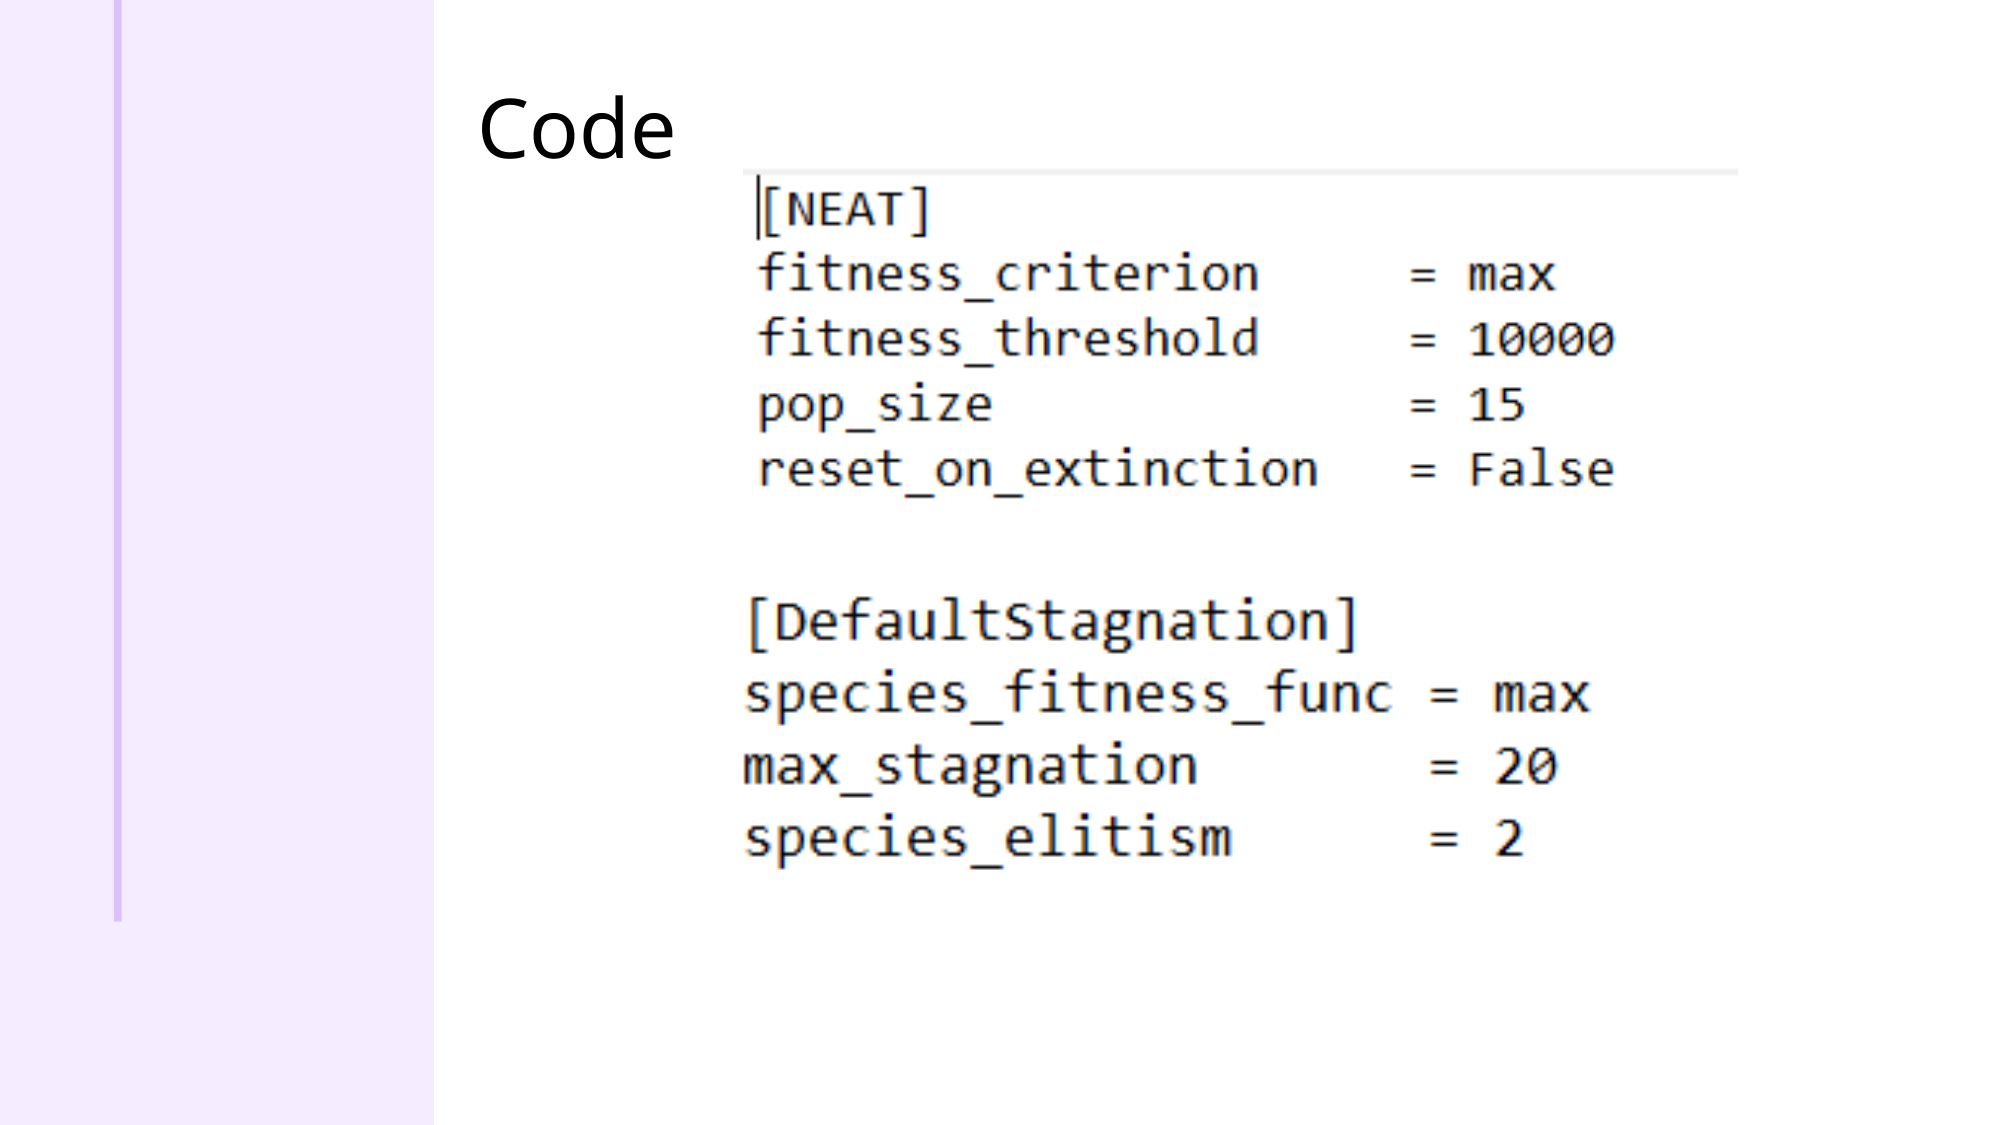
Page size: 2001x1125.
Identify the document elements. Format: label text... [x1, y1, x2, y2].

picture [743, 546, 1651, 906]
text_box Code [477, 59, 1198, 176]
picture [743, 164, 1738, 537]
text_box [0, 0, 435, 1125]
